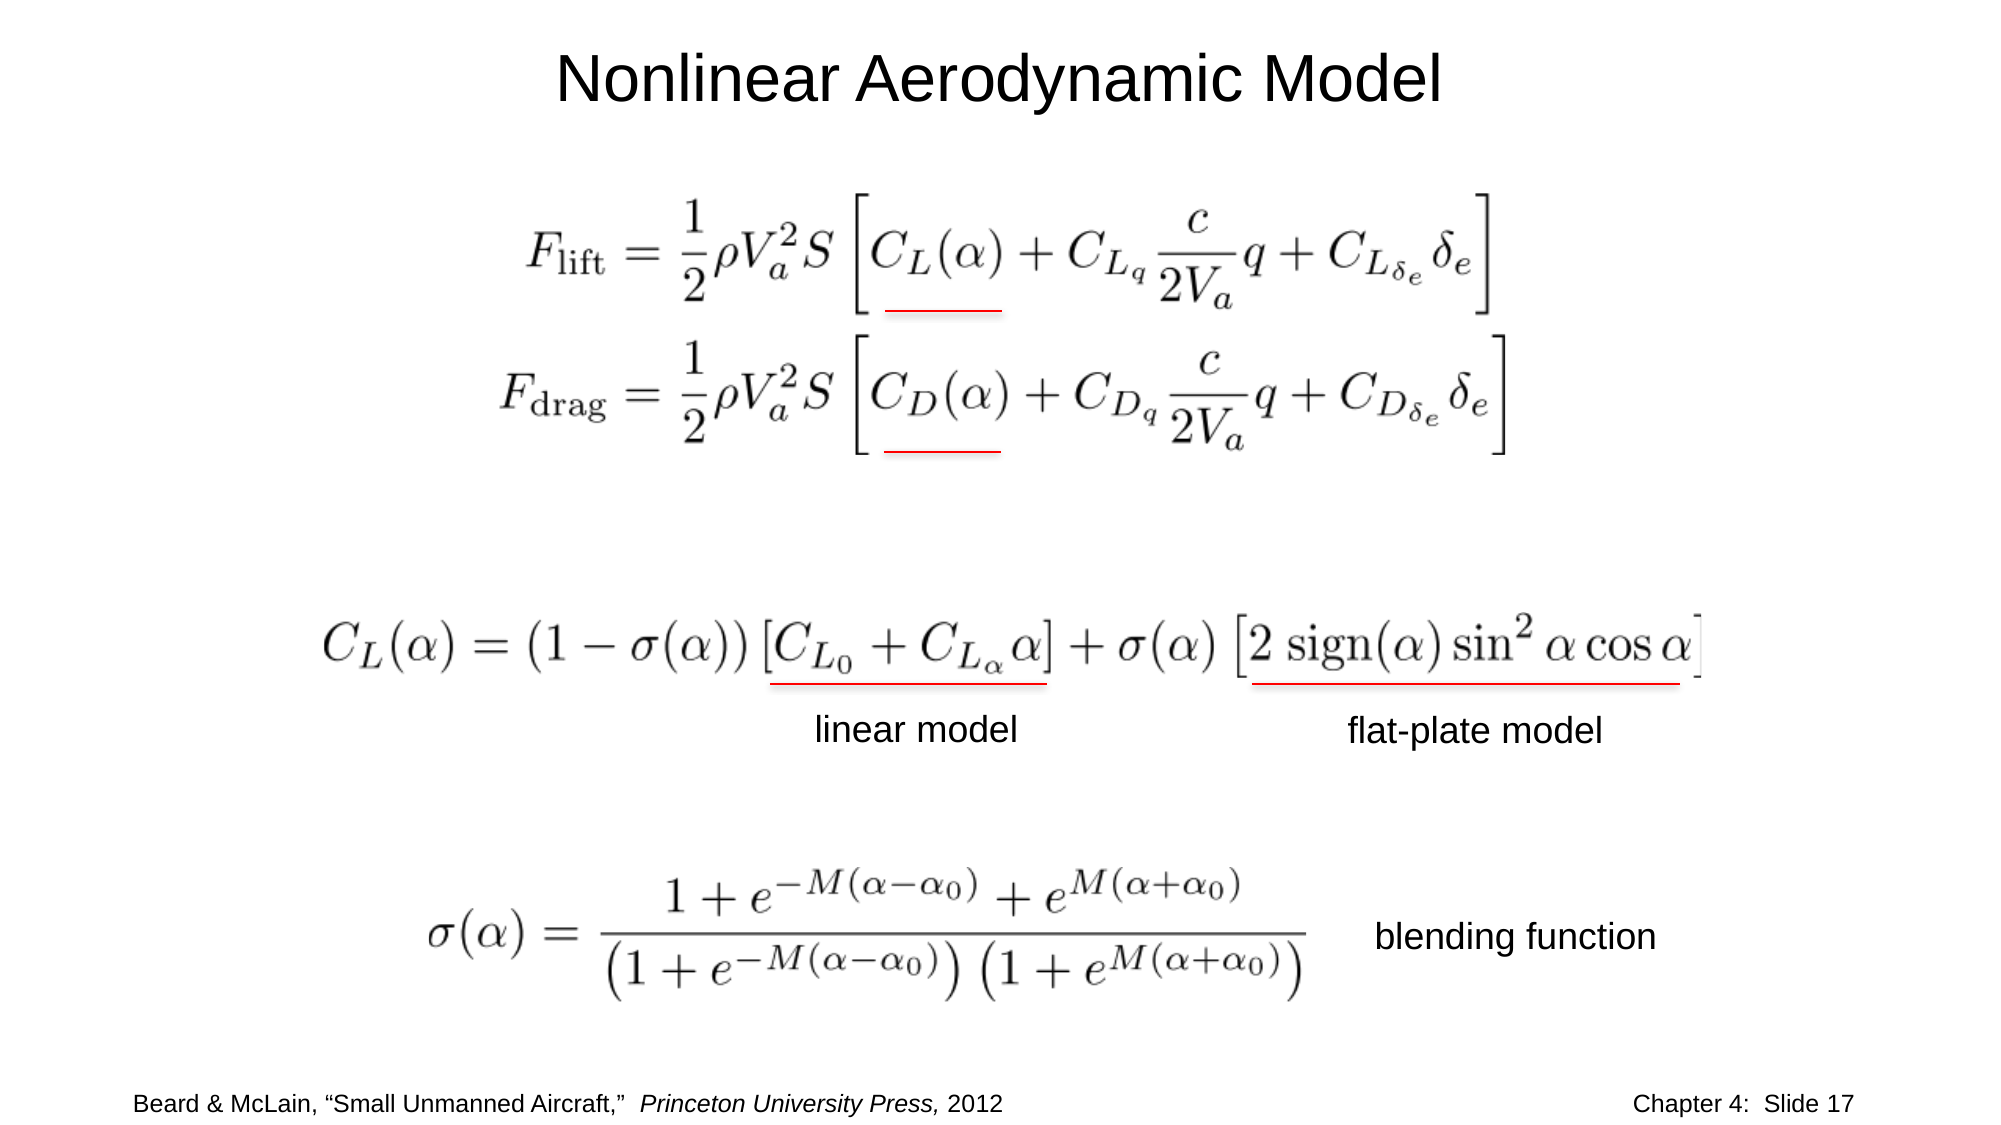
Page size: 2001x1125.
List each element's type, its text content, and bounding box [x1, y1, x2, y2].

title Nonlinear Aerodynamic Model [99, 15, 1901, 135]
picture [323, 612, 1702, 678]
picture [428, 867, 1307, 1002]
picture [498, 192, 1506, 456]
text_box flat-plate model [1332, 698, 1619, 759]
text_box linear model [799, 697, 1033, 758]
text_box blending function [1359, 904, 1673, 965]
